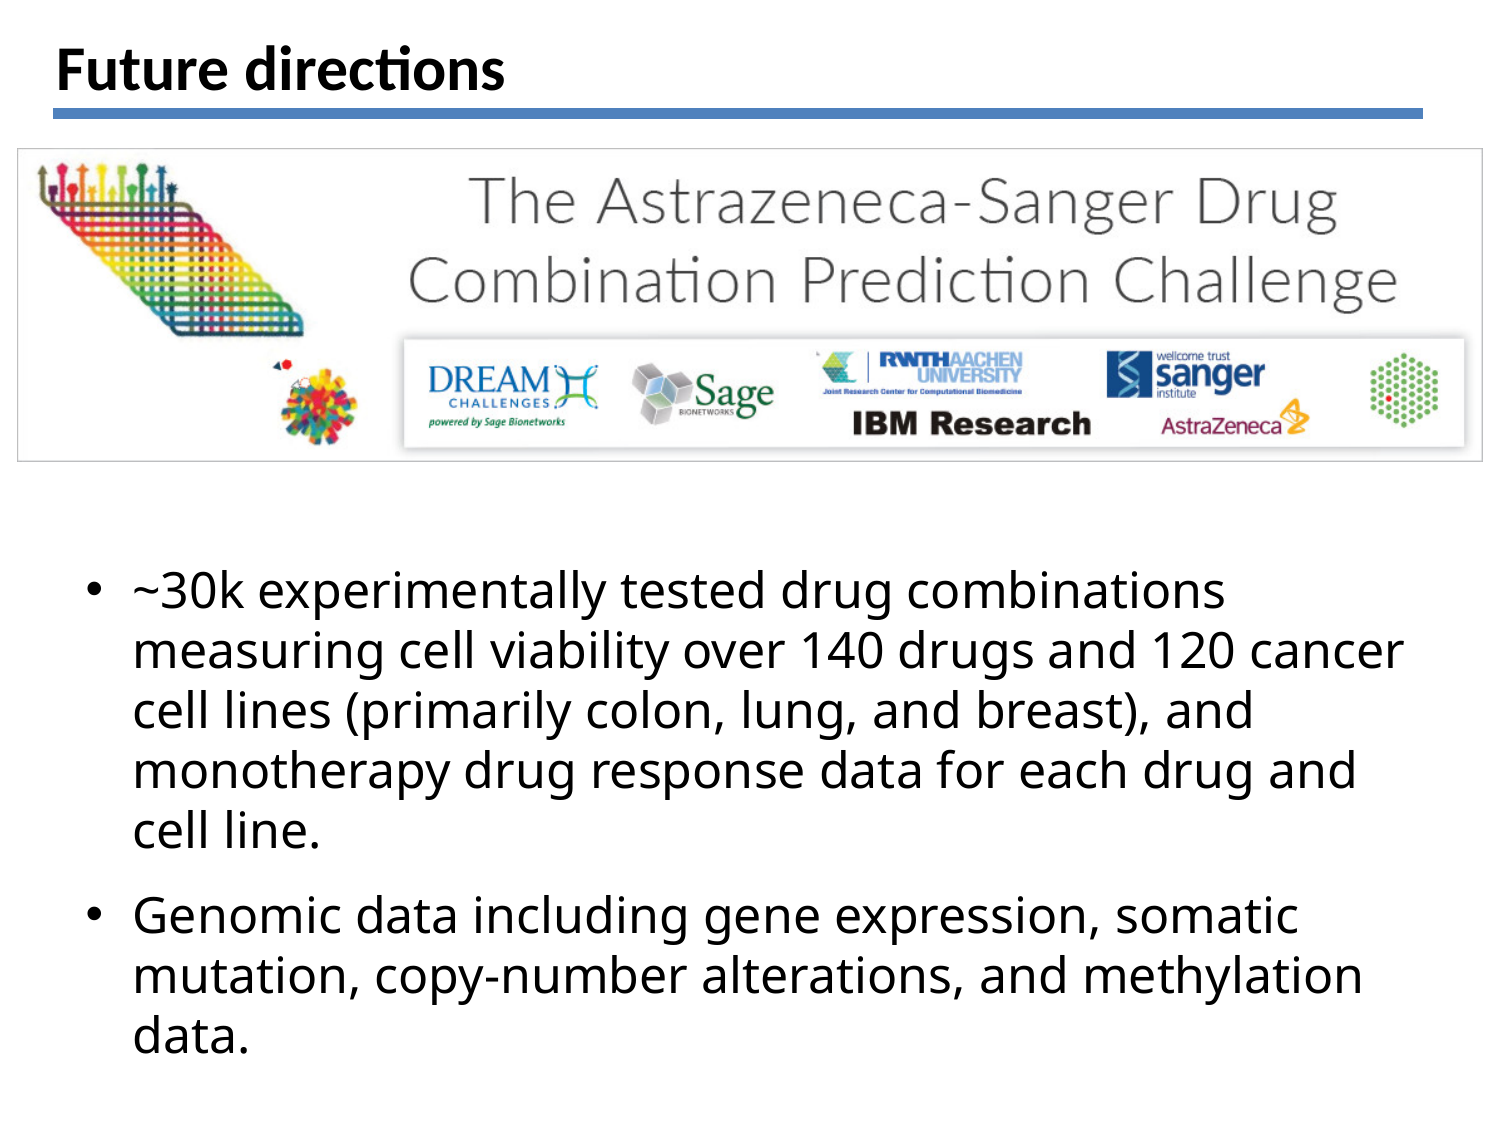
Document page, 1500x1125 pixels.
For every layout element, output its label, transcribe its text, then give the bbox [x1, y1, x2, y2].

text_box ~30k experimentally tested drug combinations measuring cell viability over 140 drugs and 120 cancer cell lines (primarily colon, lung, and breast), and monotherapy drug response data for each drug and cell line. Genomic data including gene expression, somatic mutation, copy-number alterations, and methylation data. [70, 550, 1430, 1071]
picture [17, 148, 1483, 463]
title Future directions [41, 19, 1483, 112]
